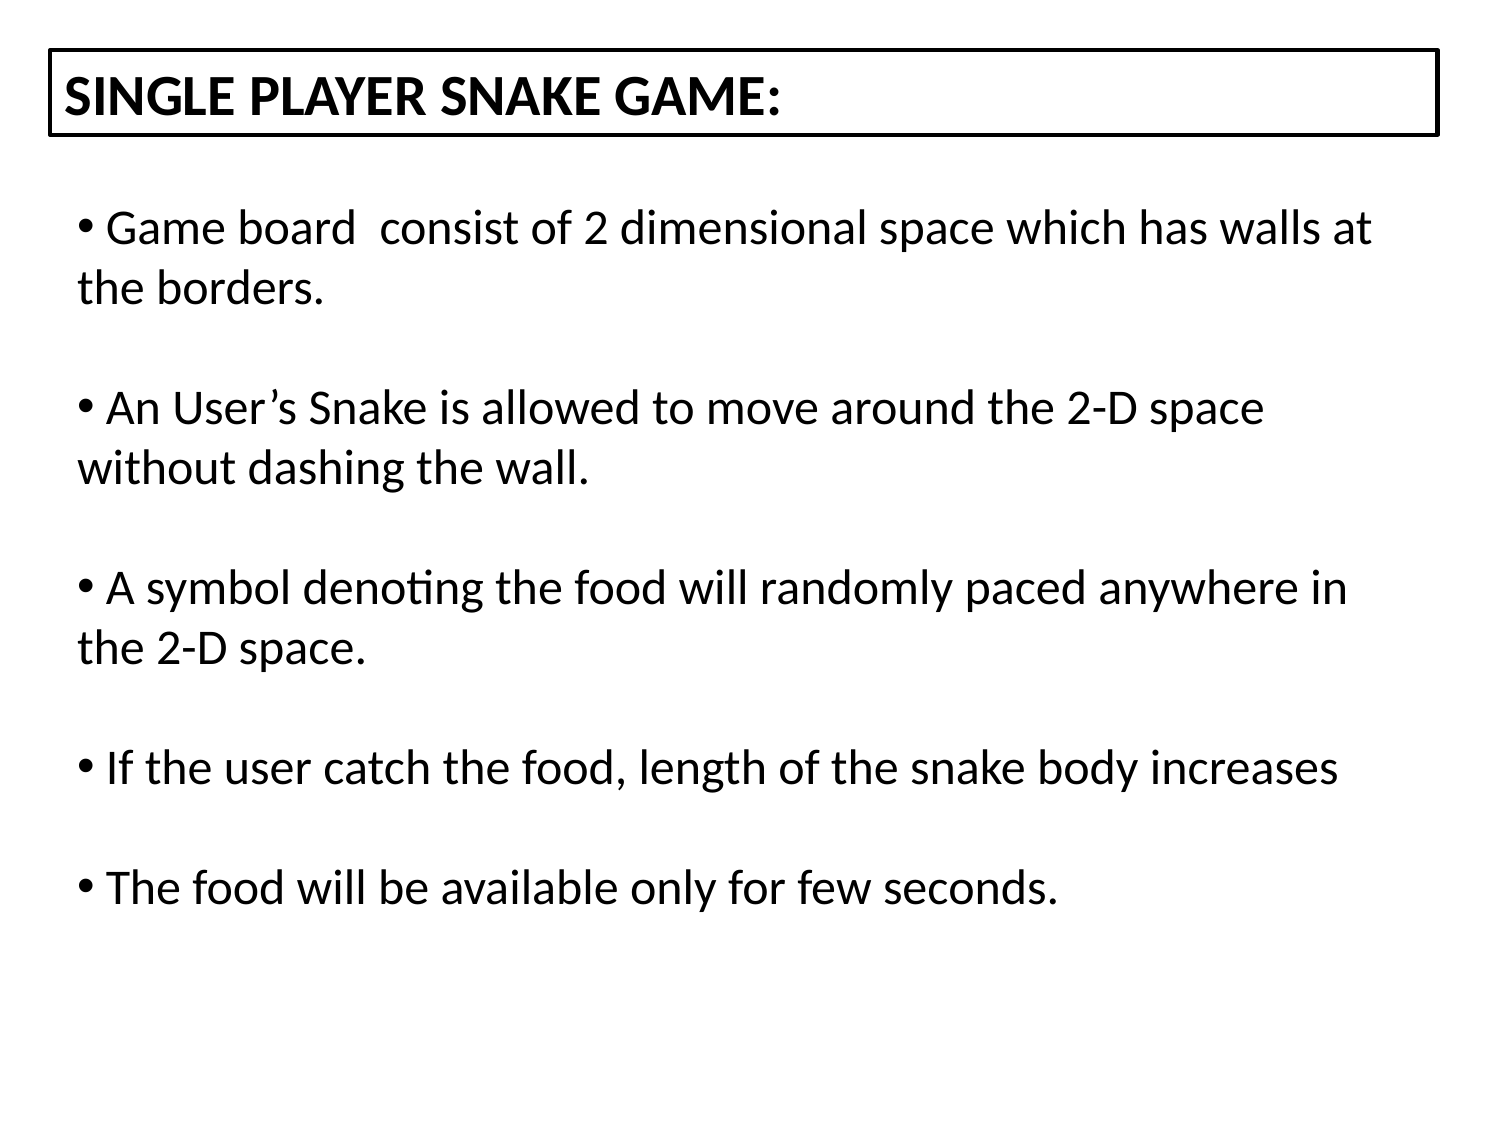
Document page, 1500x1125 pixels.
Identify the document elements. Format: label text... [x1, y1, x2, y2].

text_box SINGLE PLAYER SNAKE GAME: [48, 48, 1440, 137]
text_box Game board consist of 2 dimensional space which has walls at the borders. An User’s Snake is allowed to move around the 2-D space without dashing the wall. A symbol denoting the food will randomly paced anywhere in the 2-D space. If the user catch the food, length of the snake body increases The food will be available only for few seconds. [62, 187, 1425, 923]
